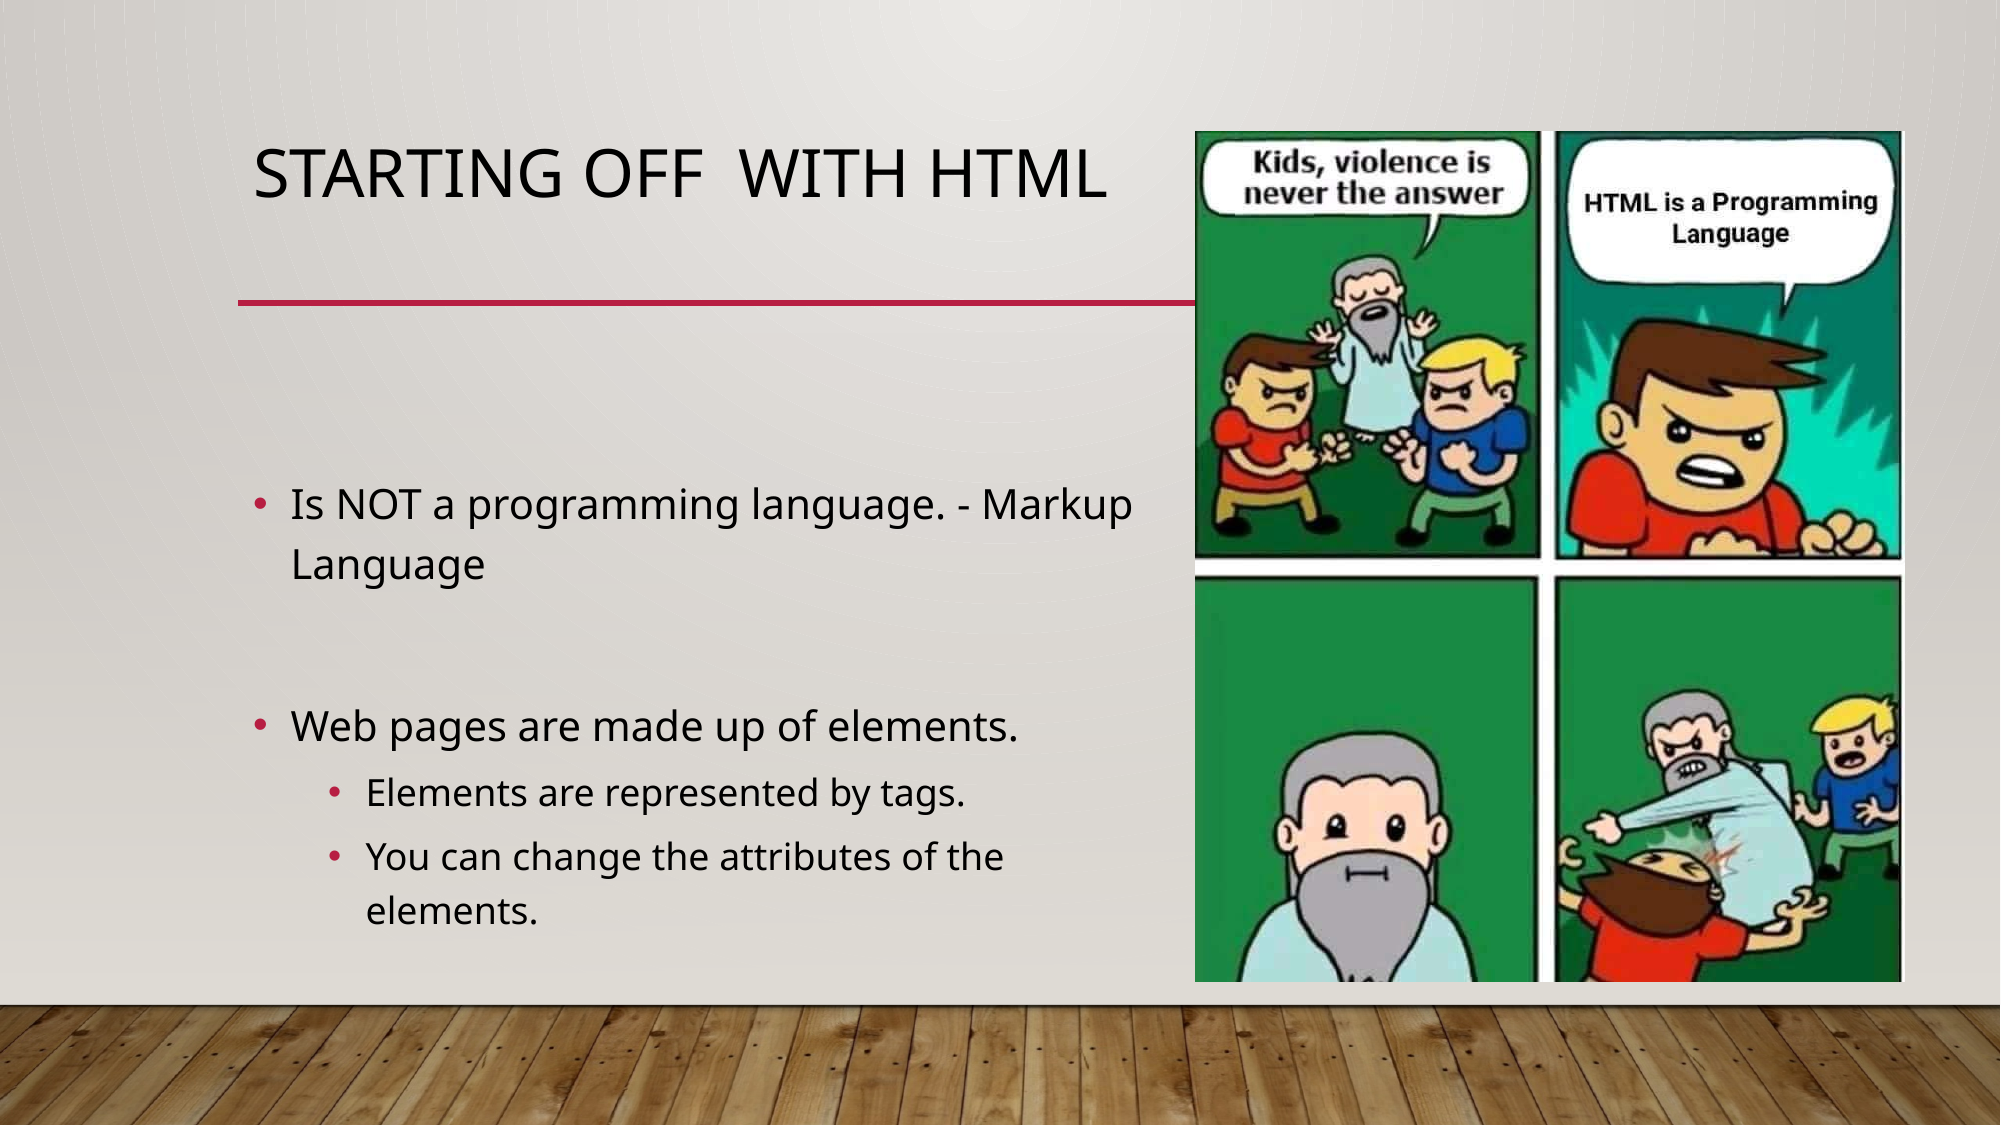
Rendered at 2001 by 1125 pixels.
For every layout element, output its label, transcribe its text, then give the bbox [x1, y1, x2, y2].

picture [0, 1005, 2000, 1125]
list Is NOT a programming language. - Markup Language Web pages are made up of elements. Elements are represented by tags. You can change the attributes of the elements. [238, 389, 1194, 897]
picture [1194, 131, 1906, 983]
title Starting off with HTML [238, 131, 1194, 305]
